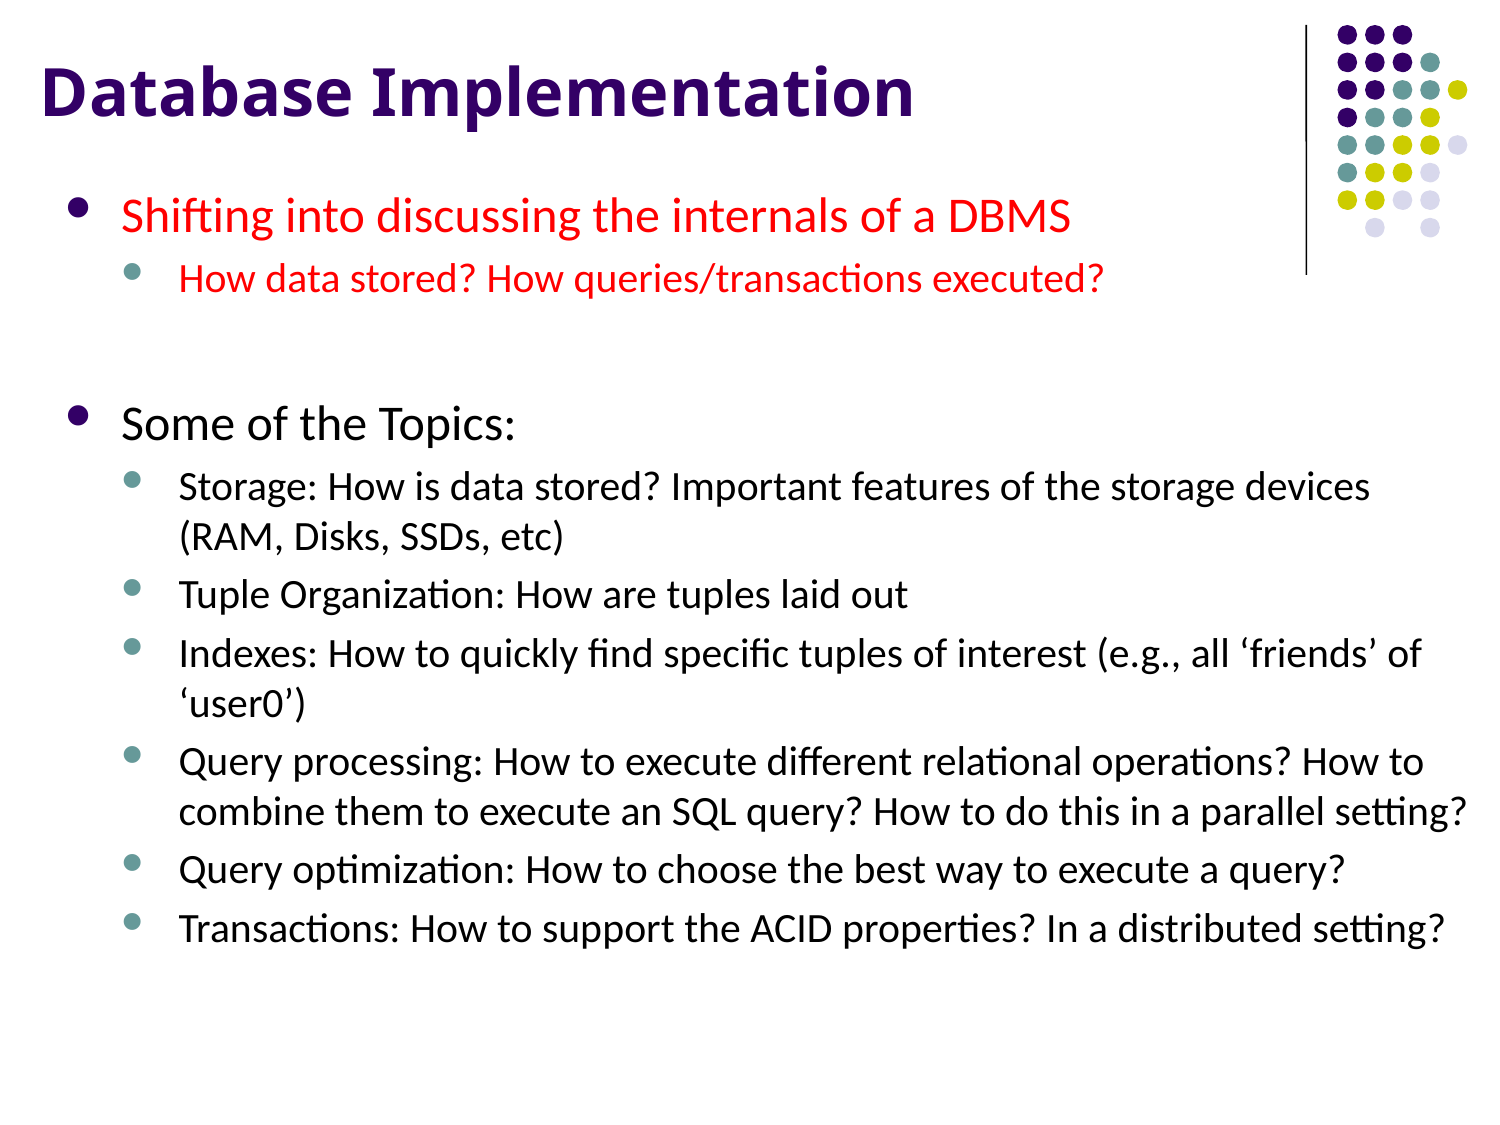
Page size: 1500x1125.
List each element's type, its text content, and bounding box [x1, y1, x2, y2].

title Database Implementation [24, 19, 1351, 138]
list Shifting into discussing the internals of a DBMS How data stored? How queries/transactions executed? Some of the Topics: Storage: How is data stored? Important features of the storage devices (RAM, Disks, SSDs, etc) Tuple Organization: How are tuples laid out Indexes: How to quickly find specific tuples of interest (e.g., all ‘friends’ of ‘user0’) Query processing: How to execute different relational operations? How to combine them to execute an SQL query? How to do this in a parallel setting? Query optimization: How to choose the best way to execute a query? Transactions: How to support the ACID properties? In a distributed setting? [49, 174, 1500, 1013]
